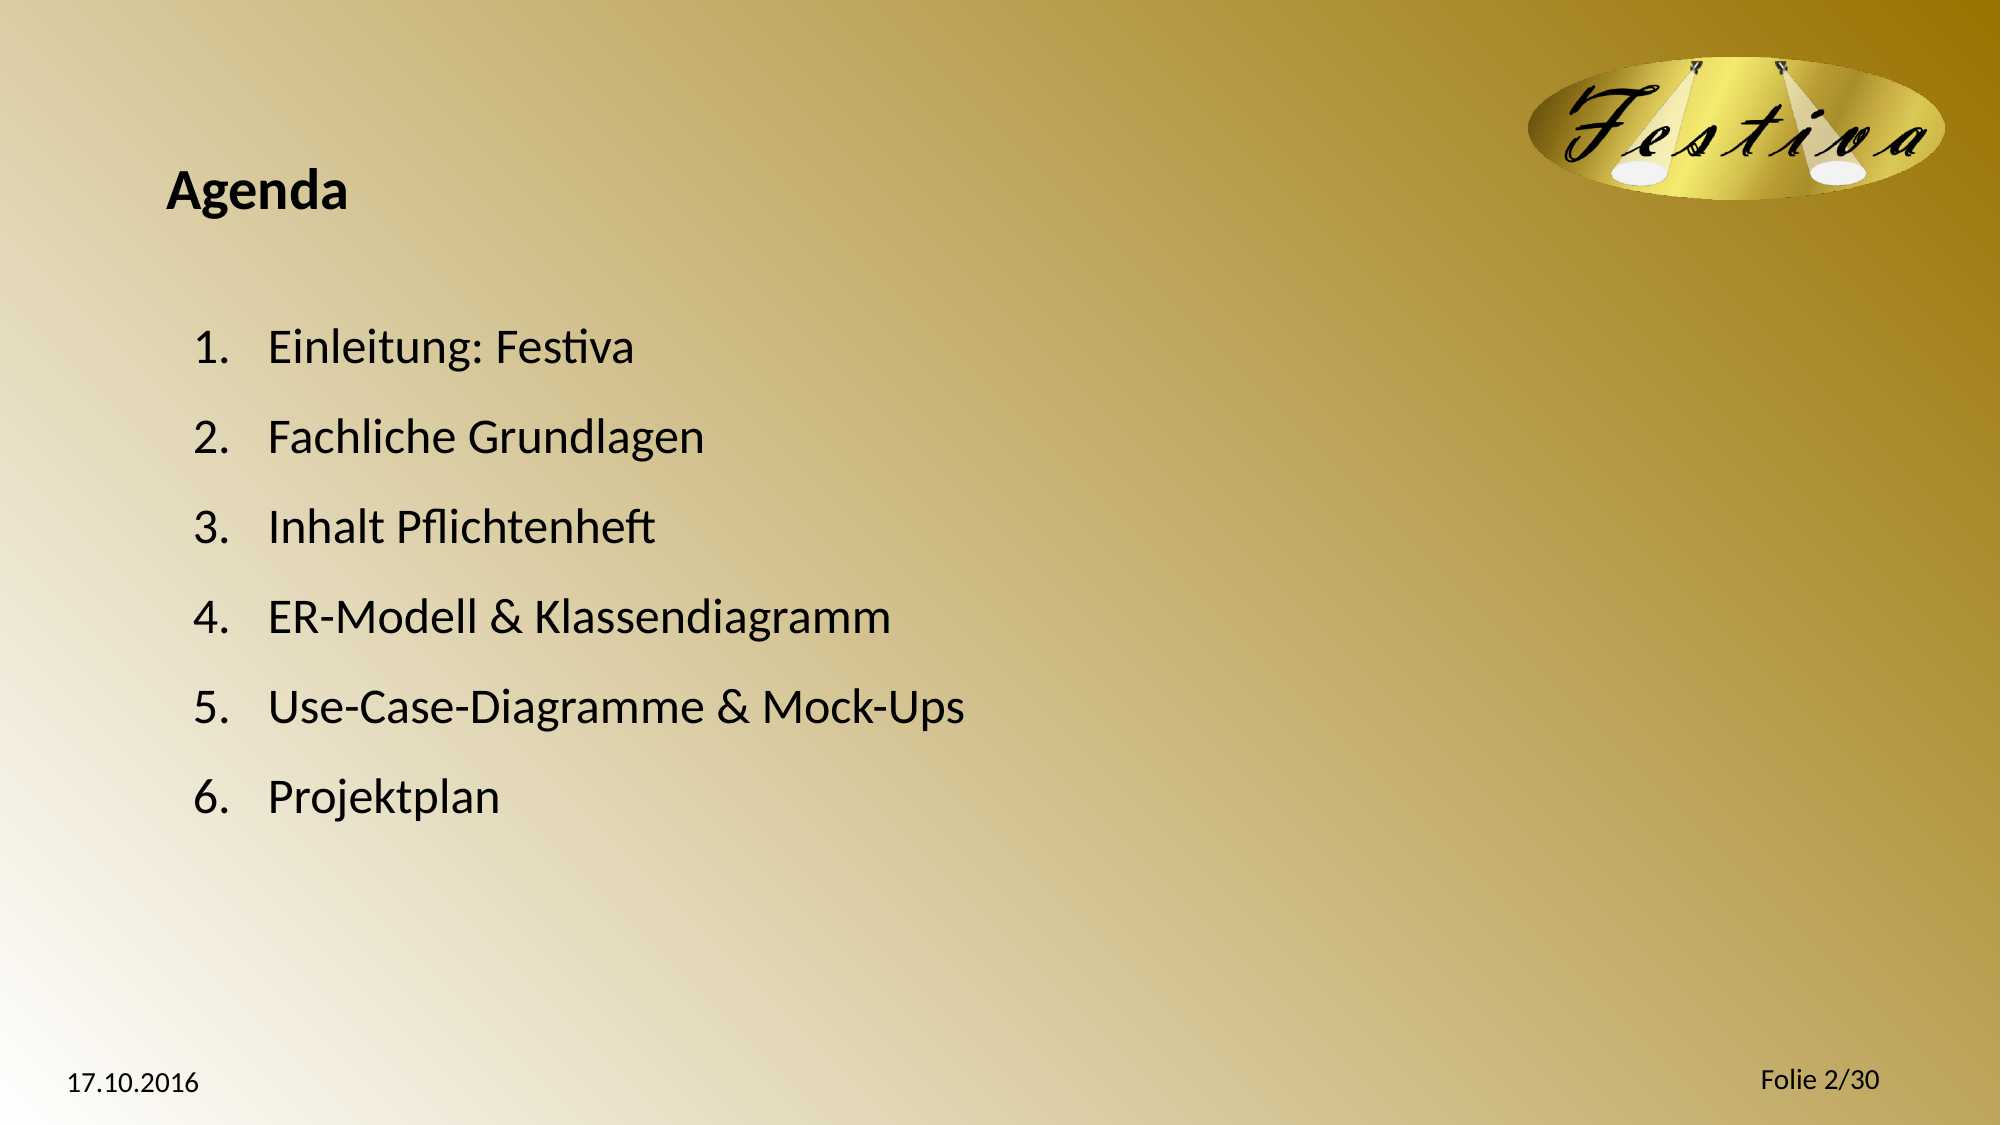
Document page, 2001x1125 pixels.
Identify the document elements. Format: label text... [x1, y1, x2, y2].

picture [1522, 49, 1958, 209]
text_box Einleitung: Festiva Fachliche Grundlagen Inhalt Pflichtenheft ER-Modell & Klassendiagramm Use-Case-Diagramme & Mock-Ups Projektplan [178, 276, 1764, 832]
text_box Agenda [151, 144, 1256, 229]
